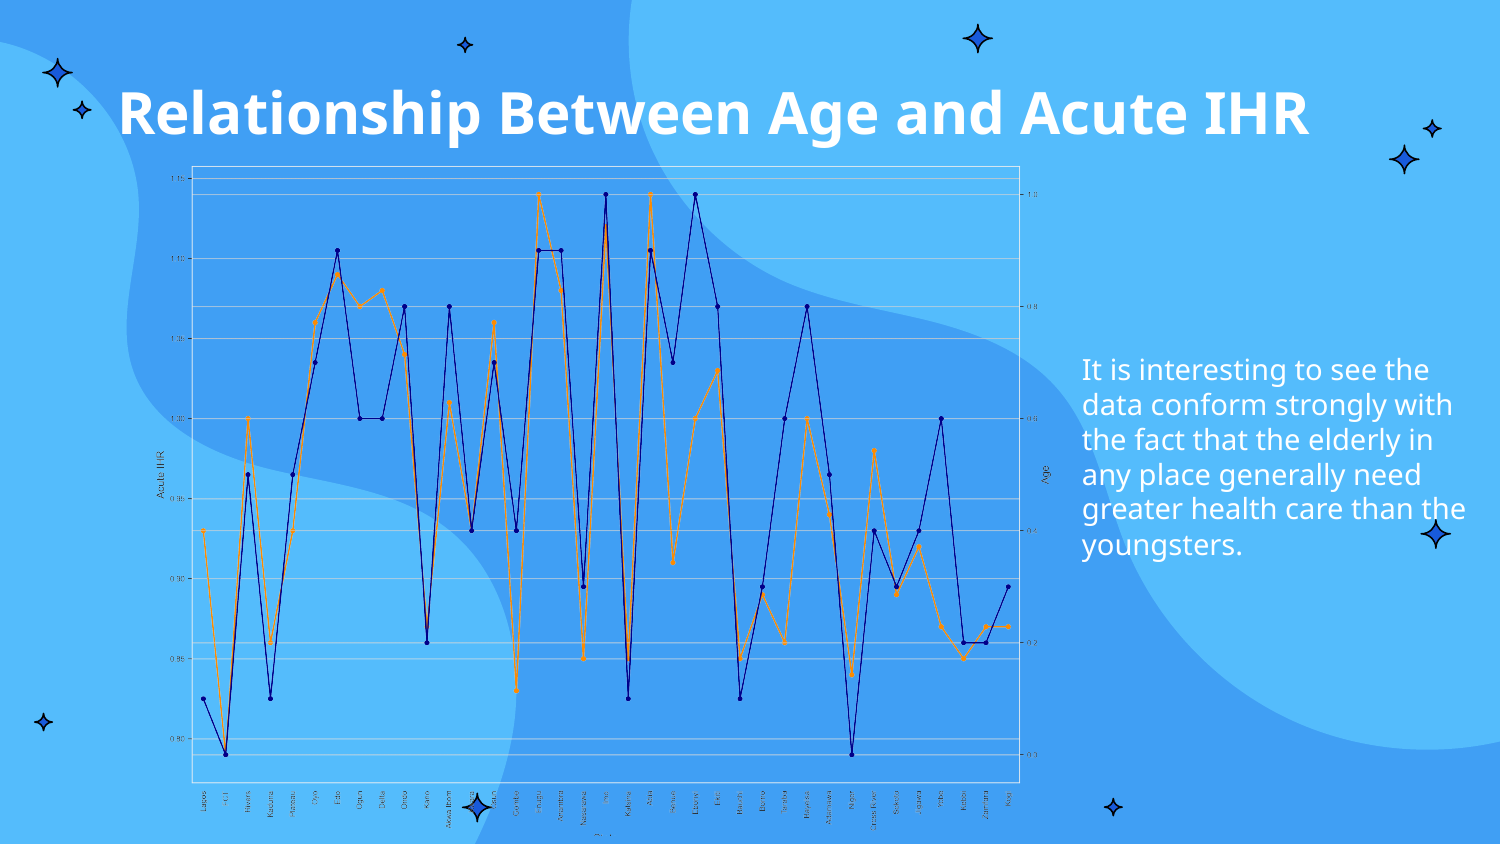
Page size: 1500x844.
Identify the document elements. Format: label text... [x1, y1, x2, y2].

picture [116, 75, 1067, 837]
title Relationship Between Age and Acute IHR [1069, 76, 1383, 151]
text_box It is interesting to see the data conform strongly with the fact that the elderly in any place generally need greater health care than the youngsters. [1072, 346, 1480, 566]
